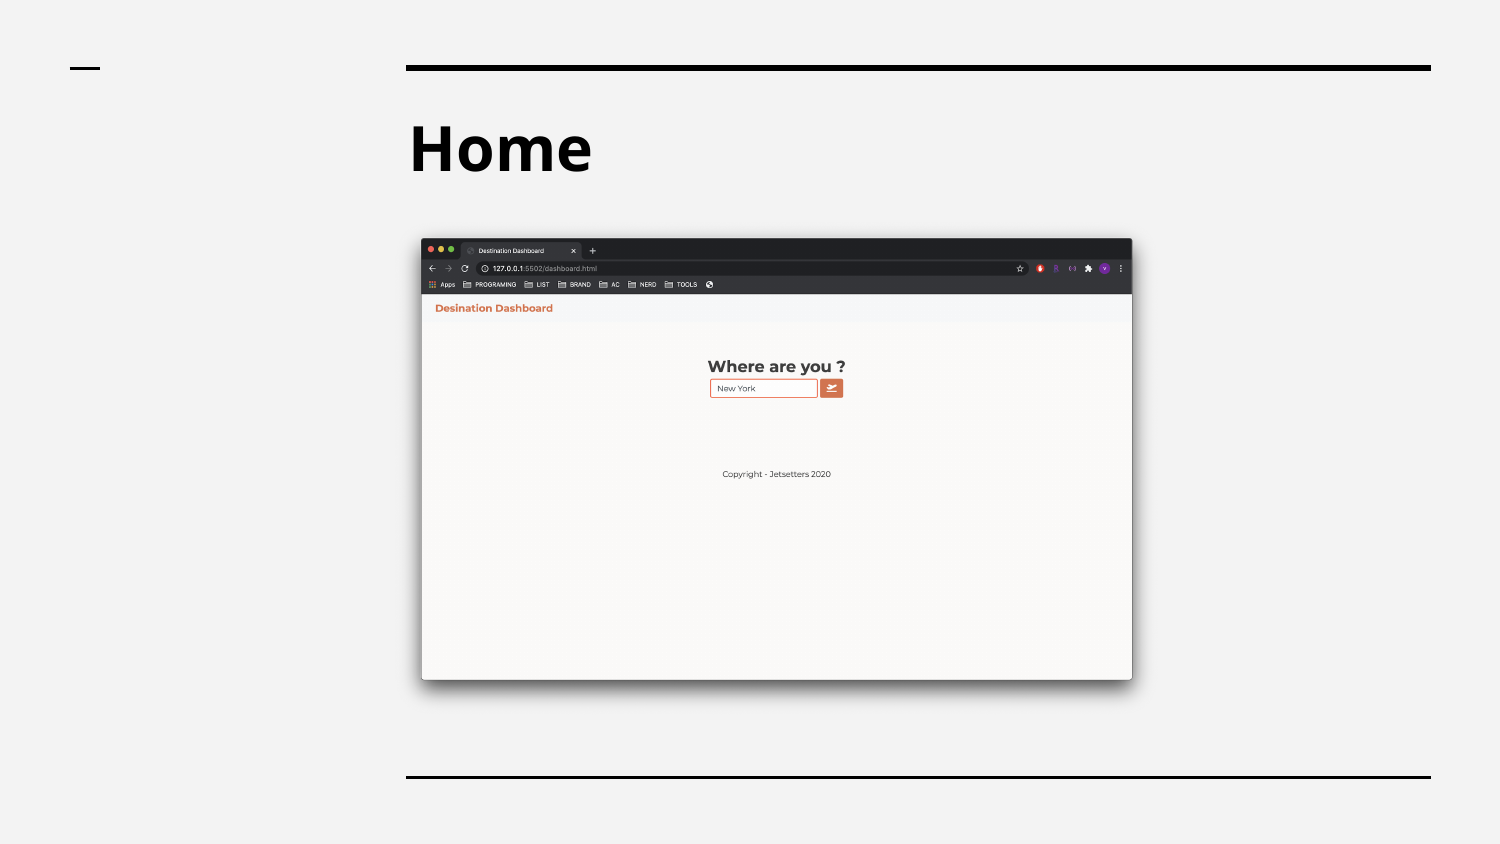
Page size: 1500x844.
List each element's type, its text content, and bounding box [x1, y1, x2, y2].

title Home [393, 94, 1431, 199]
picture [393, 218, 1160, 717]
